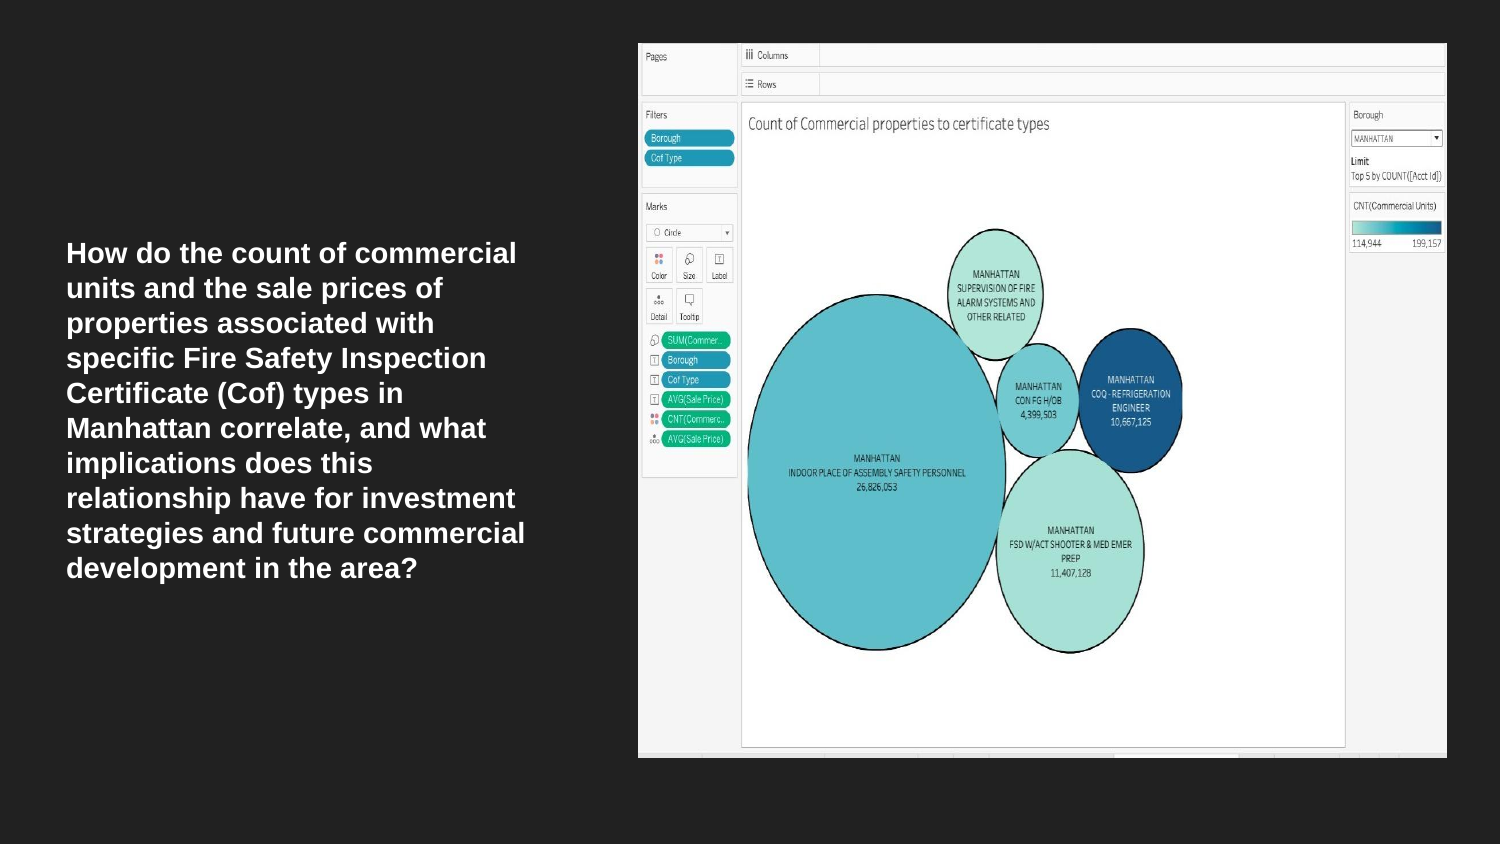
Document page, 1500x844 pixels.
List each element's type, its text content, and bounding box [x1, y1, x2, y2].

picture [638, 43, 1447, 758]
title How do the count of commercial units and the sale prices of properties associated with specific Fire Safety Inspection Certificate (Cof) types in Manhattan correlate, and what implications does this relationship have for investment strategies and future commercial development in the area? [51, 43, 545, 705]
